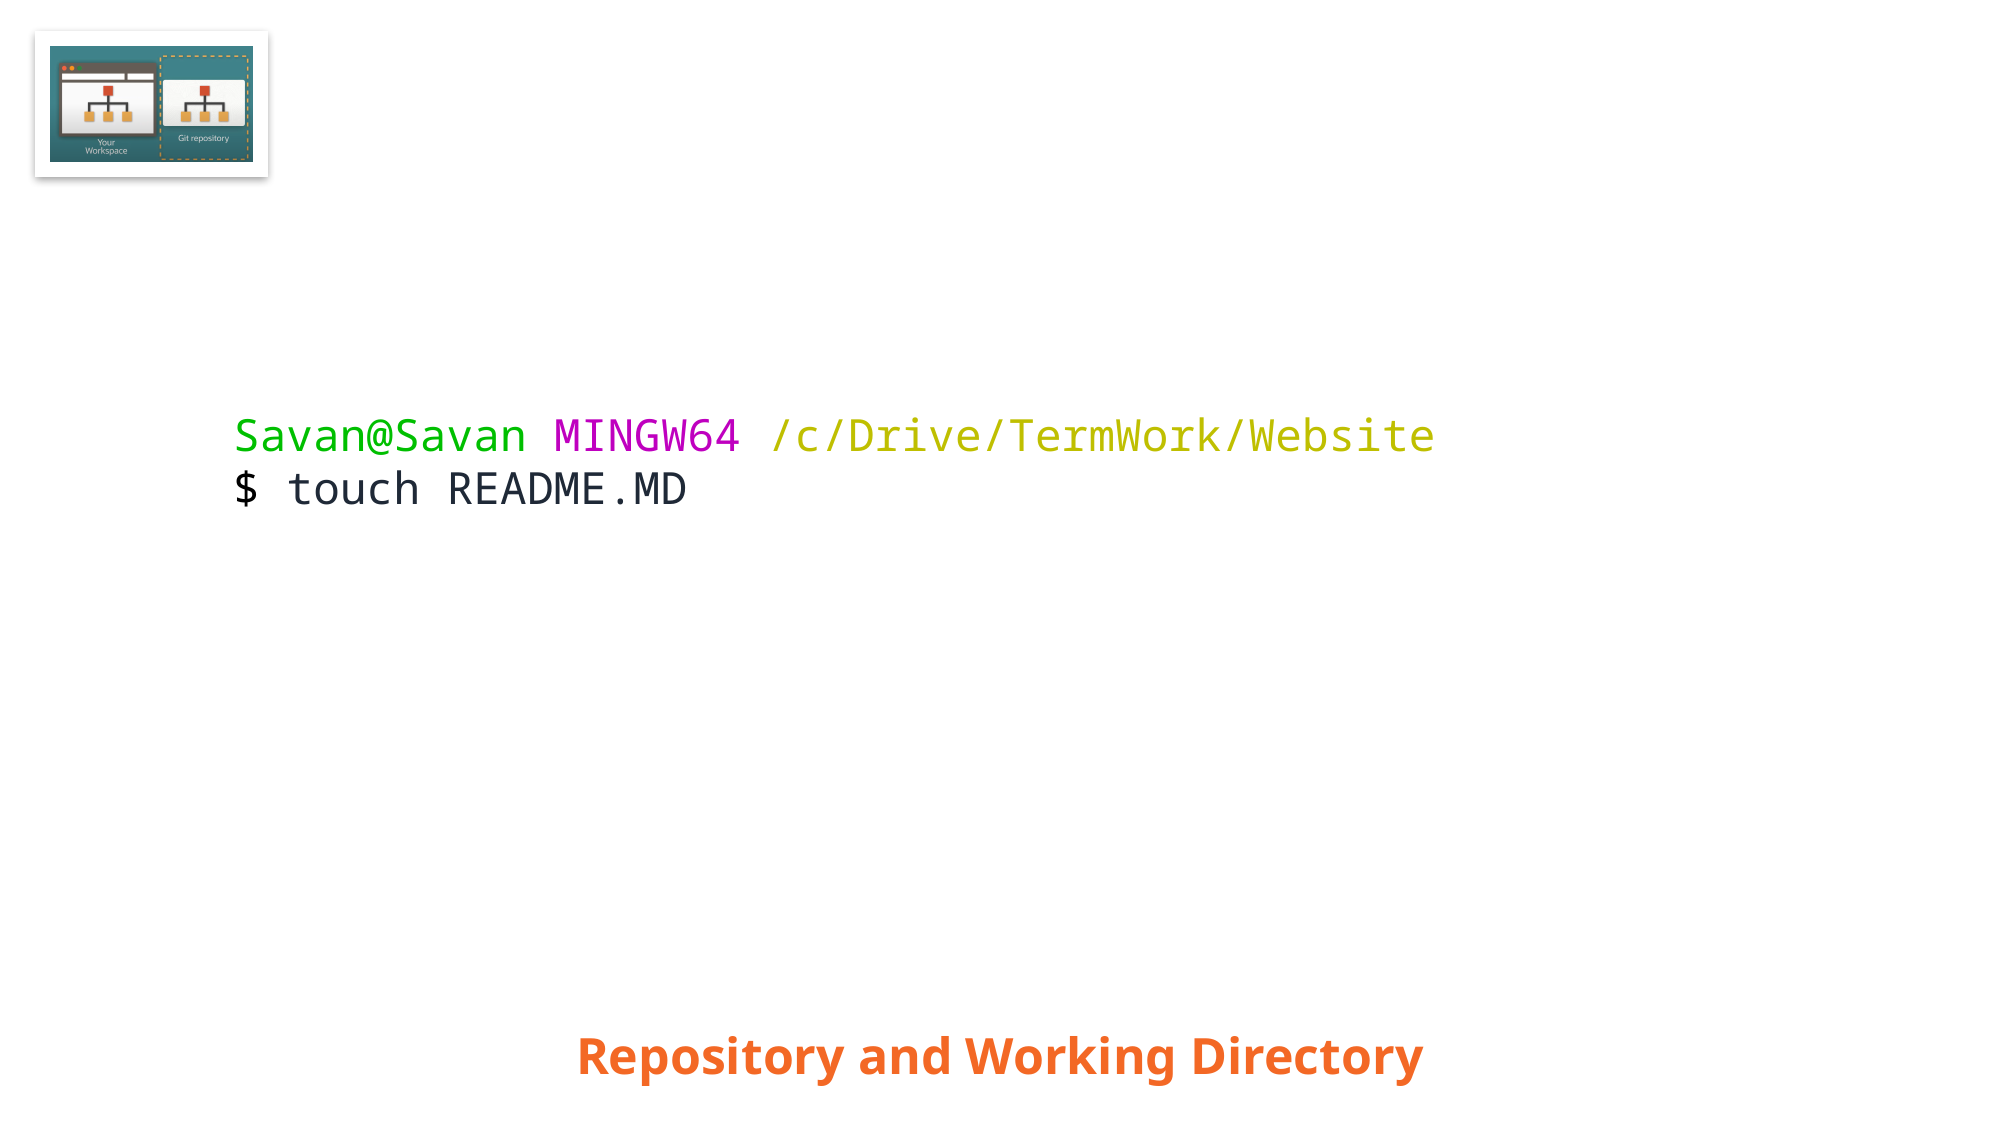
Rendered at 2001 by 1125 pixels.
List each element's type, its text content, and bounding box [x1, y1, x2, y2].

picture [49, 45, 254, 163]
text_box Savan@Savan MINGW64 /c/Drive/TermWork/Website $ touch README.MD [218, 399, 1742, 522]
text_box Repository and Working Directory [451, 1016, 1549, 1092]
text_box [172, 316, 1783, 701]
